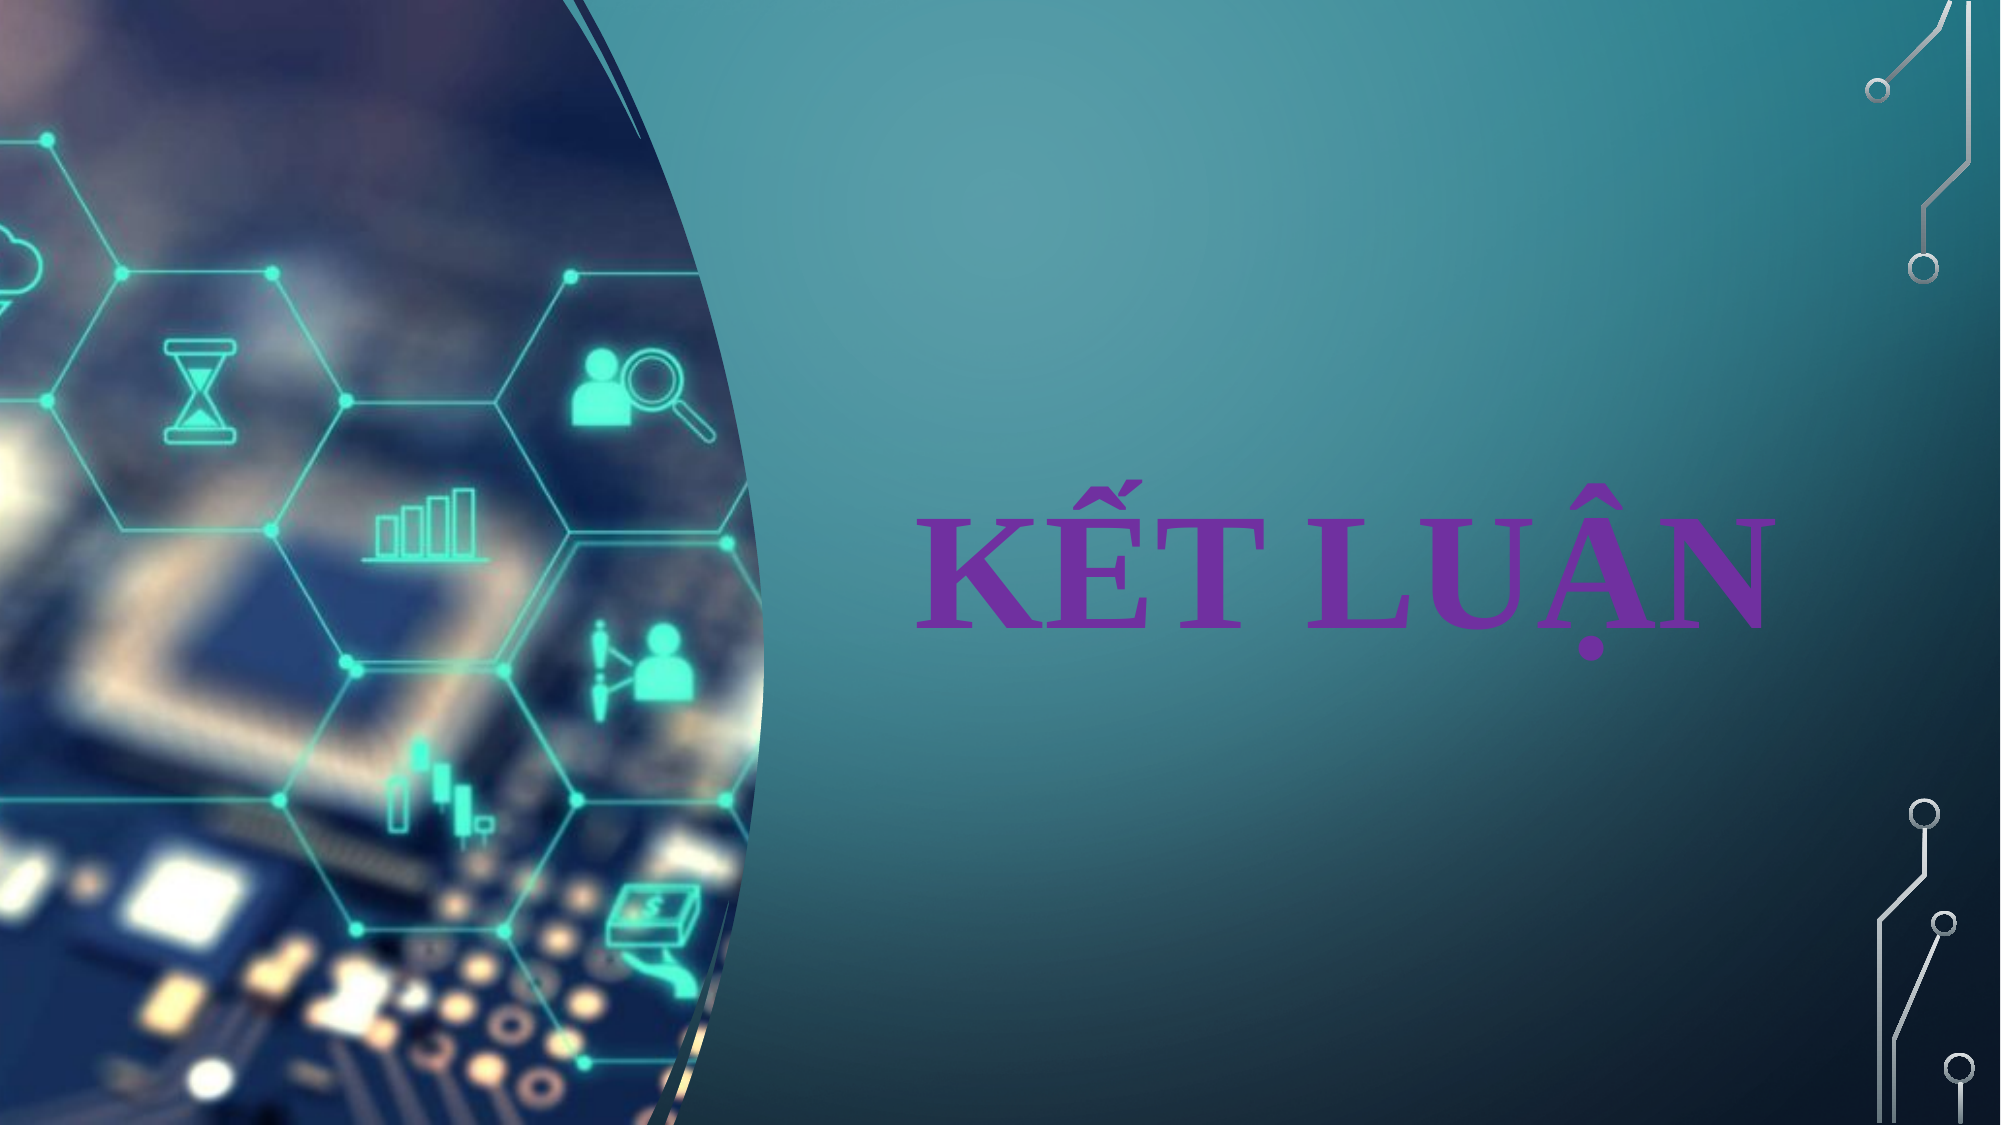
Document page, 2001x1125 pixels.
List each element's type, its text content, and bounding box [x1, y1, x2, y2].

picture [0, 0, 765, 1125]
text_box KẾT LUẬN [899, 453, 1794, 669]
